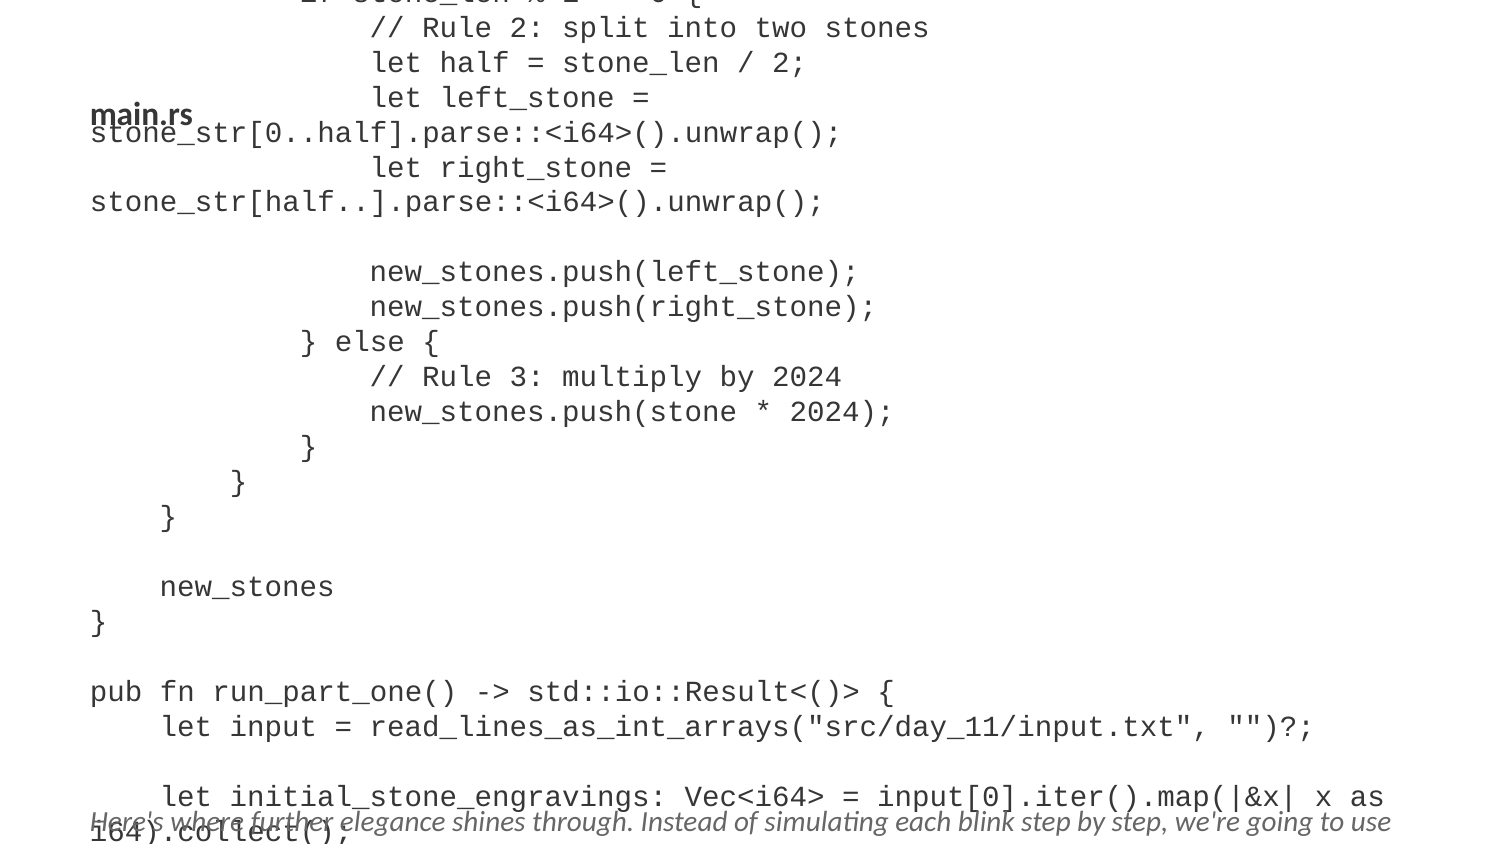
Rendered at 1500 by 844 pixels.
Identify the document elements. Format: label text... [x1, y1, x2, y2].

text_box Here's where further elegance shines through. Instead of simulating each blink step by step, we're going to use our memoized recursive function to calculate the total stones efficiently. We can give our map function the desired number of blinks directly. [74, 794, 1425, 844]
text_box use std::collections::HashMap; use std::fs::File; use std::io::{self, BufRead, BufReader}; use std::path::Path; type MemoKey = (i64, usize); // (stone_value, blinks_remaining) type MemoMap = HashMap<MemoKey, usize>; fn read_lines_as_int_arrays<P>(filename: P, sep: &str) -> io::Result<Vec<Vec<i32>>> where P: AsRef<Path>, { let file = File::open(filename)?; let reader = BufReader::new(file); let lines: Vec<Result<String, io::Error>> = reader.lines().collect(); let mut int_arrays: Vec<Vec<i32>> = Vec::new(); // split each line by the passed in sep and parse each element as an integer for line in lines { let line: String = line?; let int_array: Vec<i32> = line.split(sep).map(|x| x.parse::<i32>().unwrap()).collect(); int_arrays.push(int_array); } Ok(int_arrays) } fn main() { run_part_one(); } // First, let's implement a naive solution for Part 1 fn execute_blink(stone_engravings: Vec<i64>) -> Vec<i64> { let mut new_stones = Vec::new(); for stone in stone_engravings { if stone == 0 { // Rule 1: stone = 0 -> replaced by stone marked 1 new_stones.push(1); } else { let stone_str = stone.to_string(); let stone_len = stone_str.len(); if stone_len % 2 == 0 { // Rule 2: split into two stones let half = stone_len / 2; let left_stone = stone_str[0..half].parse::<i64>().unwrap(); let right_stone = stone_str[half..].parse::<i64>().unwrap(); new_stones.push(left_stone); new_stones.push(right_stone); } else { // Rule 3: multiply by 2024 new_stones.push(stone * 2024); } } } new_stones } pub fn run_part_one() -> std::io::Result<()> { let input = read_lines_as_int_arrays("src/day_11/input.txt", "")?; let initial_stone_engravings: Vec<i64> = input[0].iter().map(|&x| x as i64).collect(); let mut stone_engravings = initial_stone_engravings.clone(); for _ in 0..25 { stone_engravings = execute_blink(stone_engravings); } // println!("Count of stones after 25 blinks: {}", stone_engravings.len()); run_part_two(); Ok(()) } fn count_stones_recursive(stone: i64, blinks: usize, memo: &mut MemoMap) -> usize { if blinks == 0 { return 1; } let key = (stone, blinks); if let Some(&count) = memo.get(&key) { return count; } let result = if stone == 0 { count_stones_recursive(1, blinks - 1, memo) } else { let digit_count = stone.to_string().len(); if digit_count % 2 == 0 { let stone_str = stone.to_string(); let half = digit_count / 2; let left = stone_str[..half].parse::<i64>().unwrap(); let right = stone_str[half..].parse::<i64>().unwrap(); count_stones_recursive(left, blinks - 1, memo) + count_stones_recursive(right, blinks - 1, memo) } else { count_stones_recursive(stone * 2024, blinks - 1, memo) } }; memo.insert(key, result); result } pub fn run_part_two() -> std::io::Result<()> { let input = read_lines_as_int_arrays("src/day_11/input.txt", "")?; let initial_stones: Vec<i64> = input[0].iter().map(|&x| x as i64).collect(); let blinks = 75; let mut memo = HashMap::new(); let total: usize = initial_stones.iter() .map(|&stone| { count_stones_recursive(stone, blinks, &mut memo) [74, 179, 1425, 780]
text_box main.rs [74, 74, 1425, 150]
